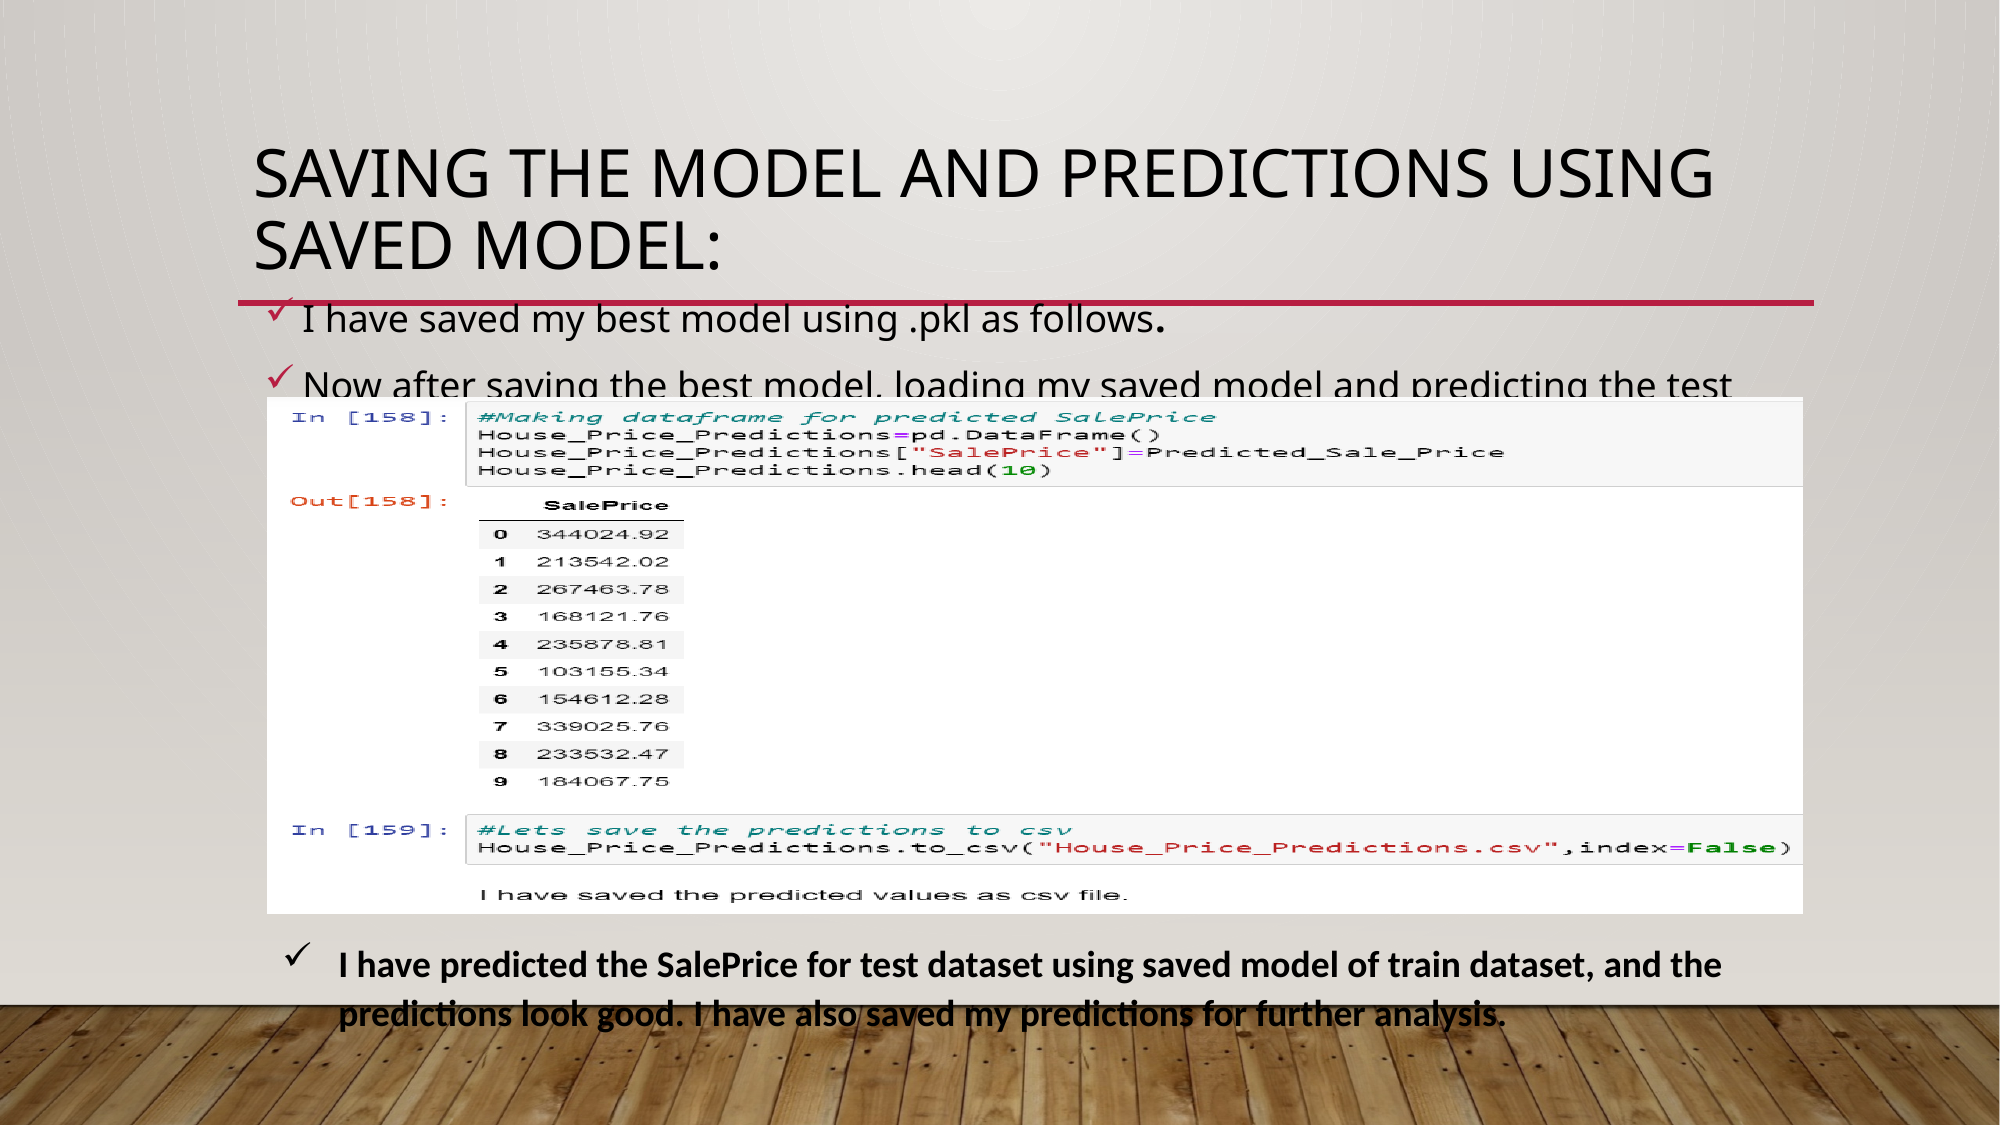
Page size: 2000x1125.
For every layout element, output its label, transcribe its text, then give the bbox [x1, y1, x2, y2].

list I have saved my best model using .pkl as follows. Now after saving the best model, loading my saved model and predicting the test values. [249, 278, 1863, 1012]
picture [267, 396, 1804, 914]
text_box I have predicted the SalePrice for test dataset using saved model of train dataset, and the predictions look good. I have also saved my predictions for further analysis. [267, 930, 1863, 1041]
picture [0, 1005, 2000, 1125]
title Saving the model and predictions using saved model: [238, 131, 1813, 305]
